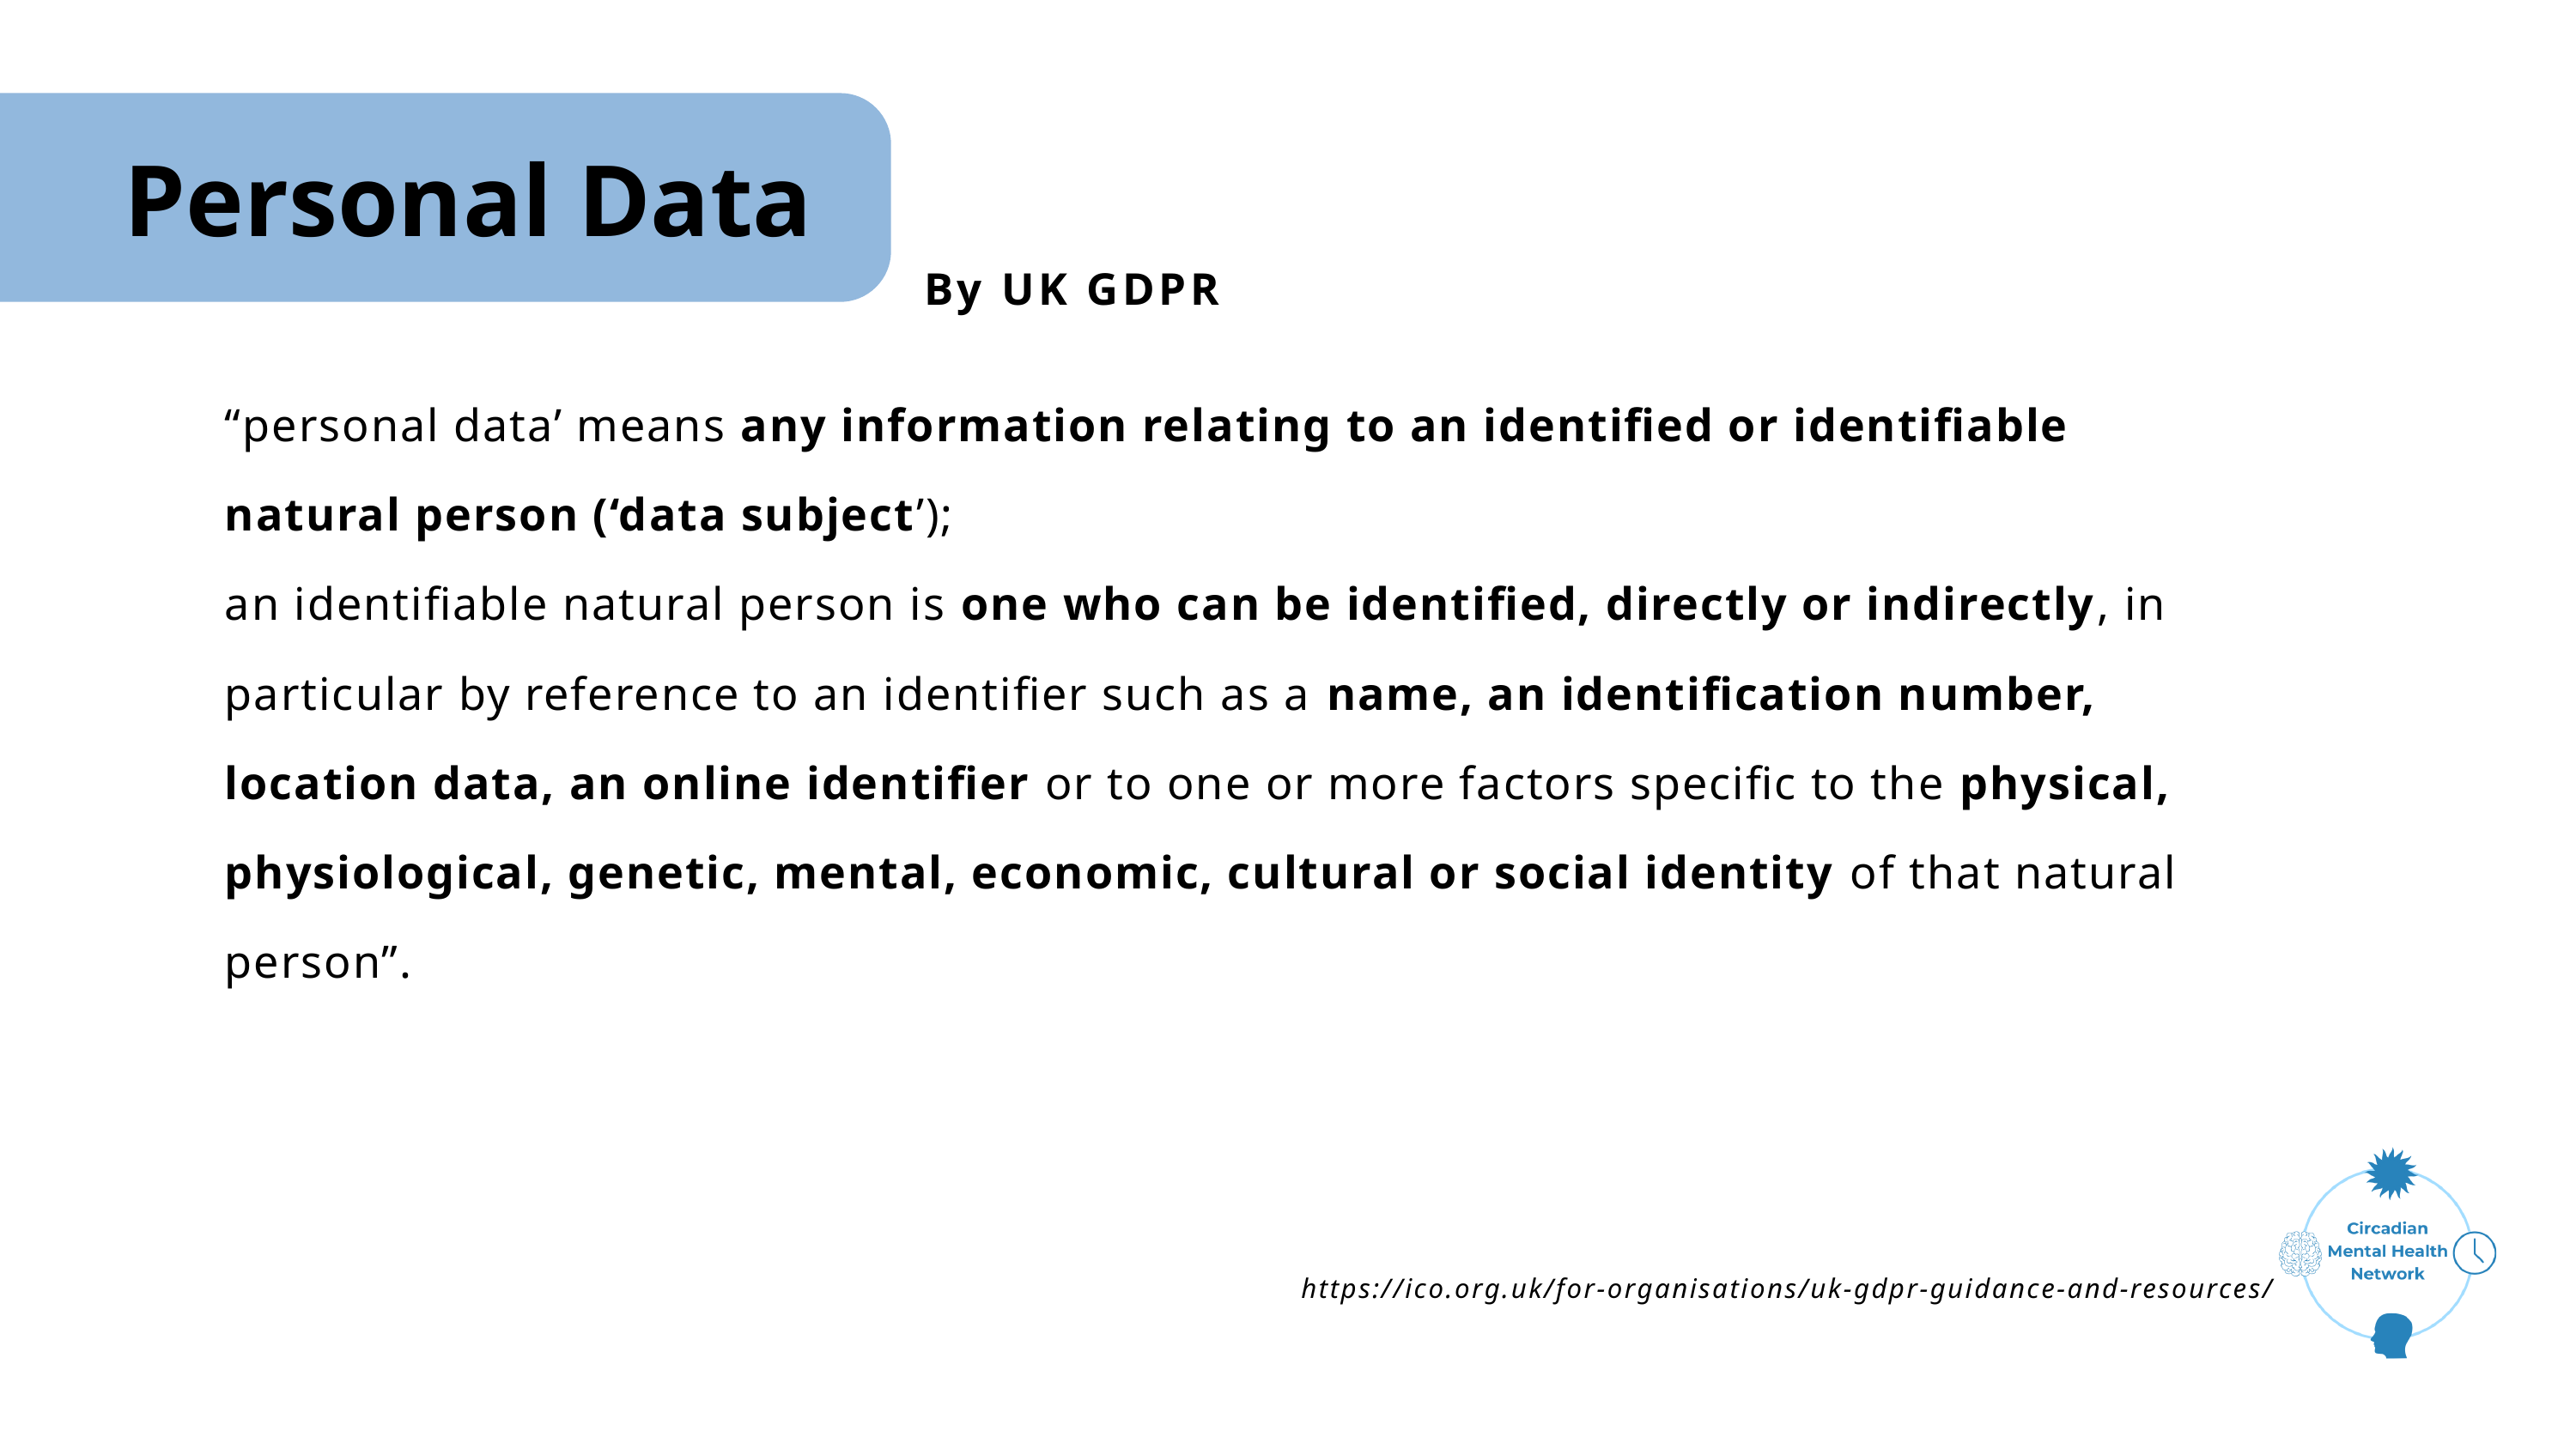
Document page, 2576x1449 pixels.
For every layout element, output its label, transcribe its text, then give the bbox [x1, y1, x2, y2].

text_box By UK GDPR [924, 213, 2098, 314]
text_box https://ico.org.uk/for-organisations/uk-gdpr-guidance-and-resources/​ [1051, 1270, 2275, 1305]
text_box “personal data’ means any information relating to an identified or identifiable natural person (‘data subject’);​ an identifiable natural person is one who can be identified, directly or indirectly, in particular by reference to an identifier such as a name, an identification number, location data, an online identifier or to one or more factors specific to the physical, physiological, genetic, mental, economic, cultural or social identity of that natural person”.​ [224, 361, 2193, 1077]
text_box [2274, 1139, 2501, 1366]
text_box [0, 93, 891, 302]
